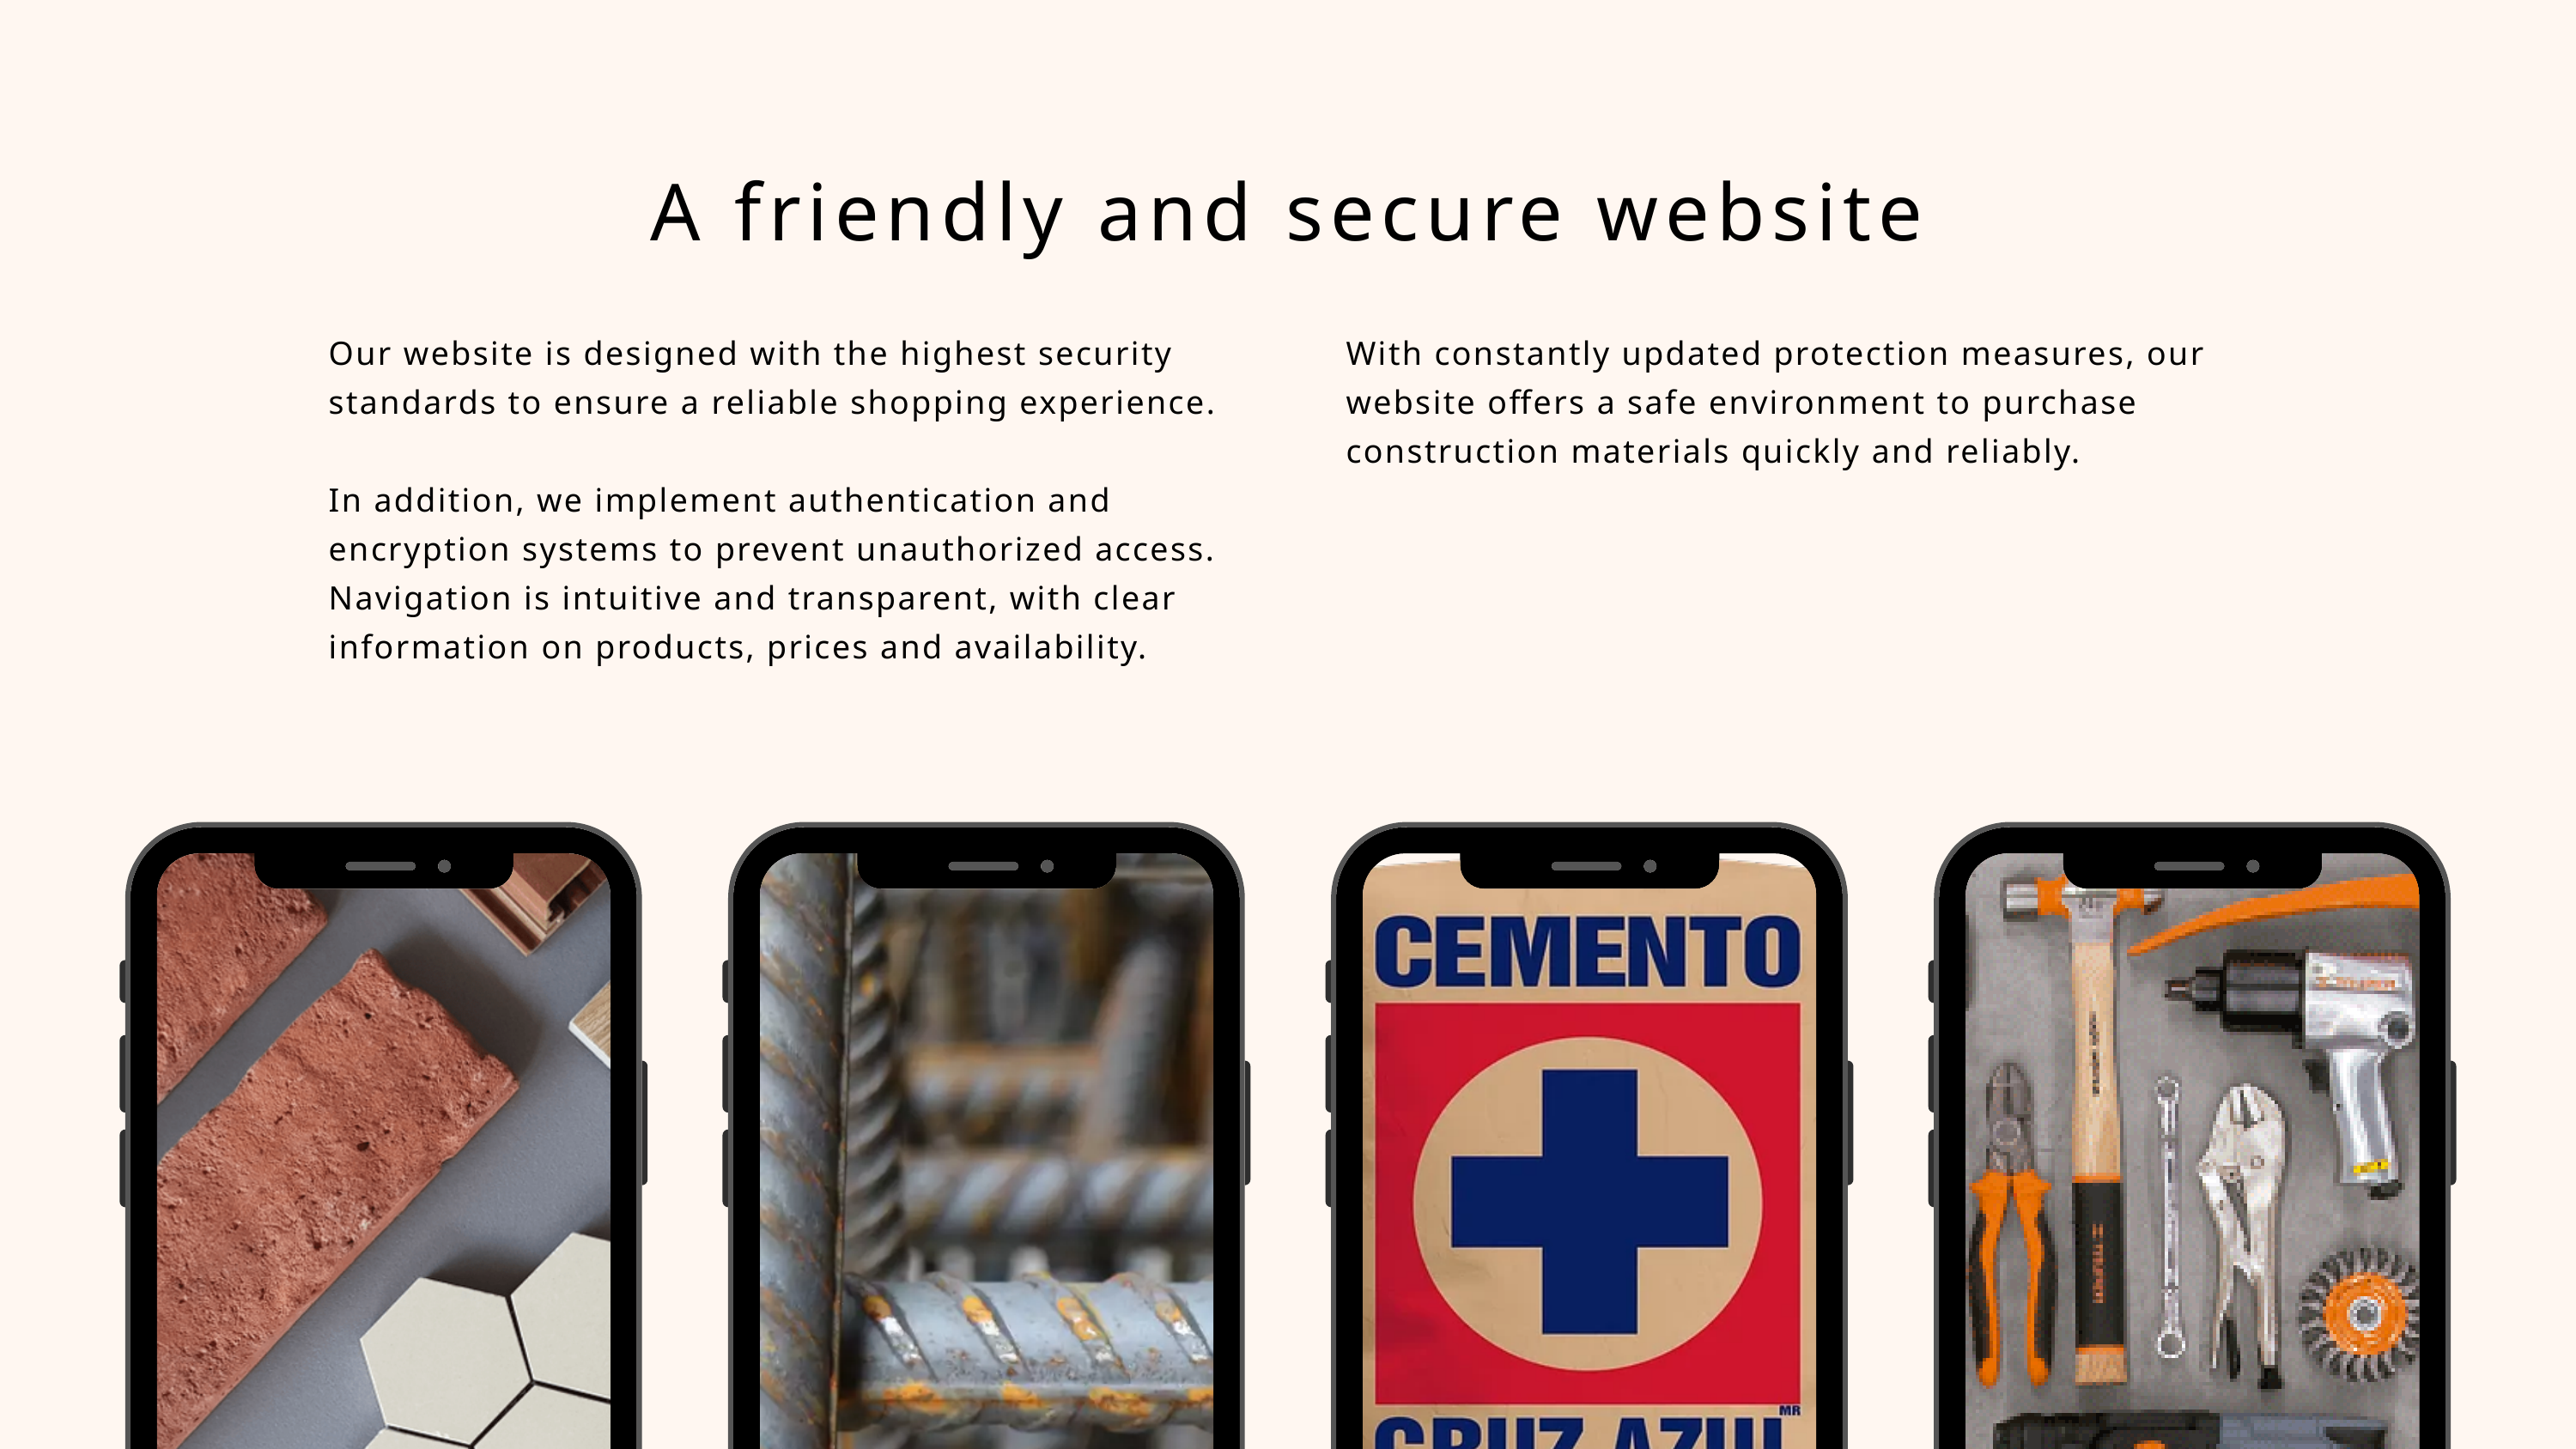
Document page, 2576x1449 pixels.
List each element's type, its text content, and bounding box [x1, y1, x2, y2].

text_box A friendly and secure website [144, 96, 2432, 257]
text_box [1928, 822, 2457, 1449]
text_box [1325, 822, 1854, 1449]
text_box Our website is designed with the highest security standards to ensure a reliable shopping experience. In addition, we implement authentication and encryption systems to prevent unauthorized access. Navigation is intuitive and transparent, with clear information on products, prices and availability. [328, 323, 1251, 715]
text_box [722, 822, 1251, 1449]
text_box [119, 822, 648, 1449]
text_box With constantly updated protection measures, our website offers a safe environment to purchase construction materials quickly and reliably. [1346, 323, 2269, 519]
